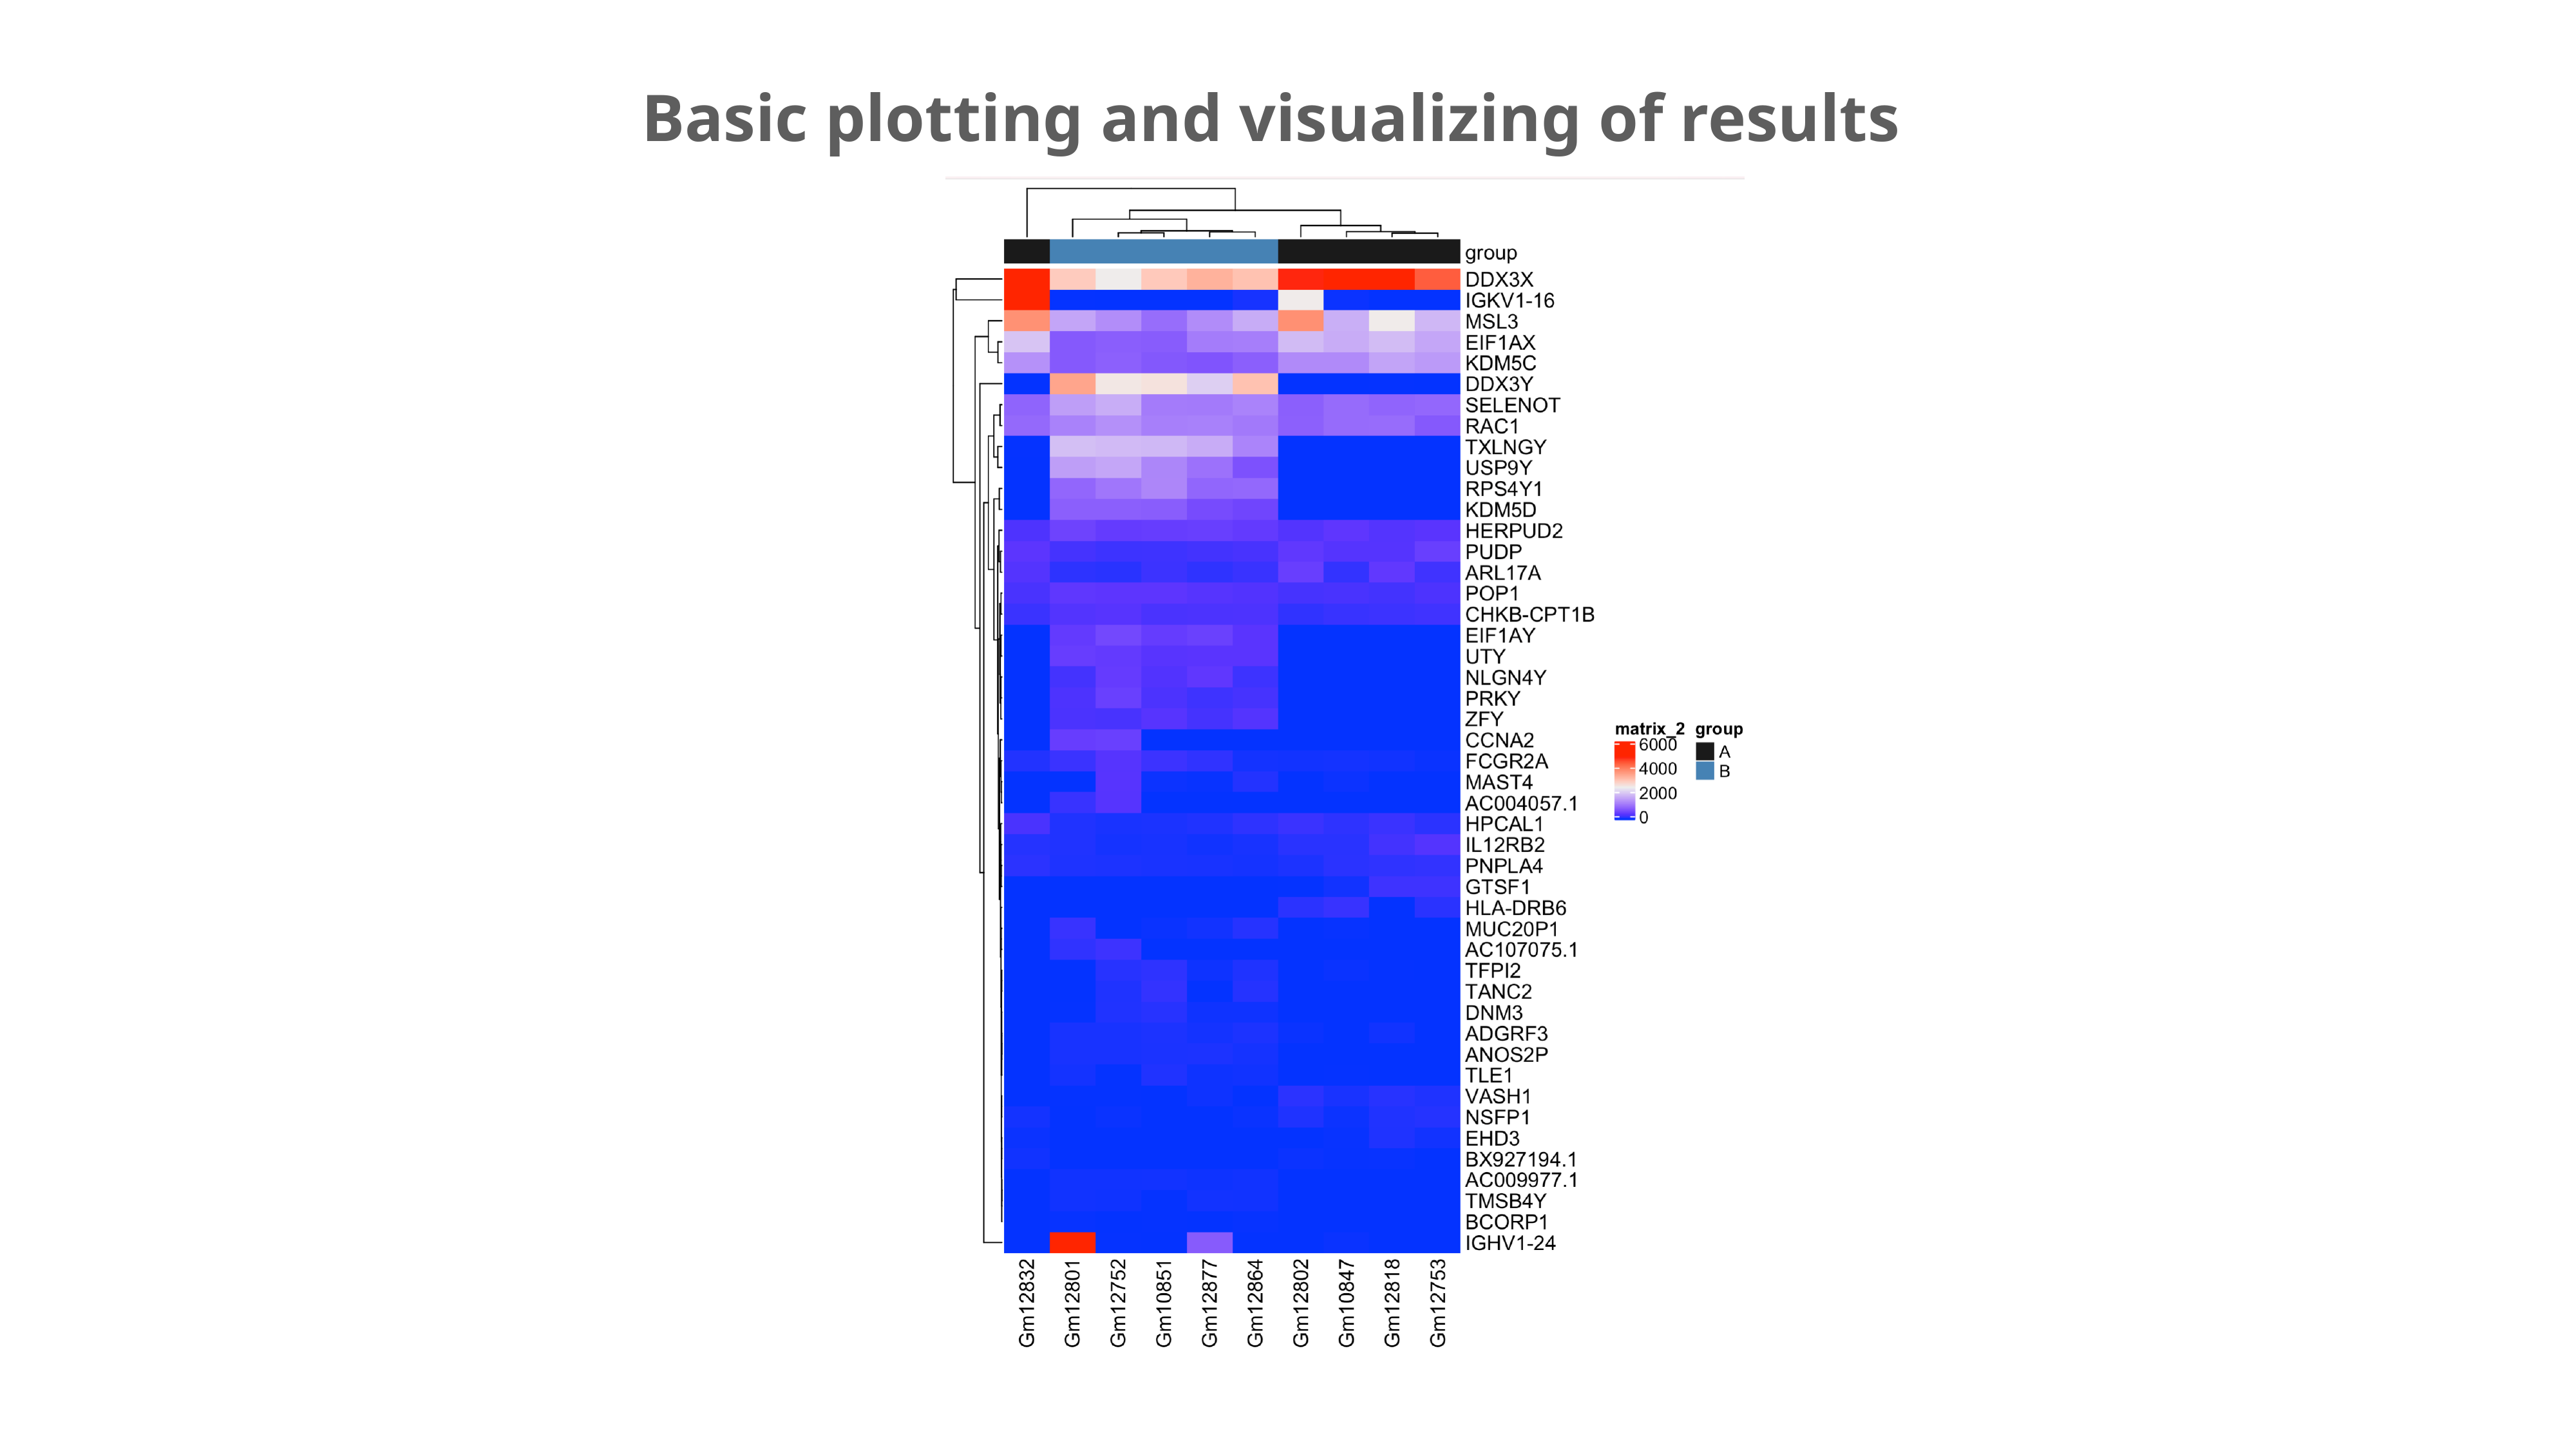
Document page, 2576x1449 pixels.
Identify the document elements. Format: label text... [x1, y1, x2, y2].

picture [945, 176, 1745, 1354]
text_box Basic plotting and visualizing of results [636, 71, 1908, 160]
